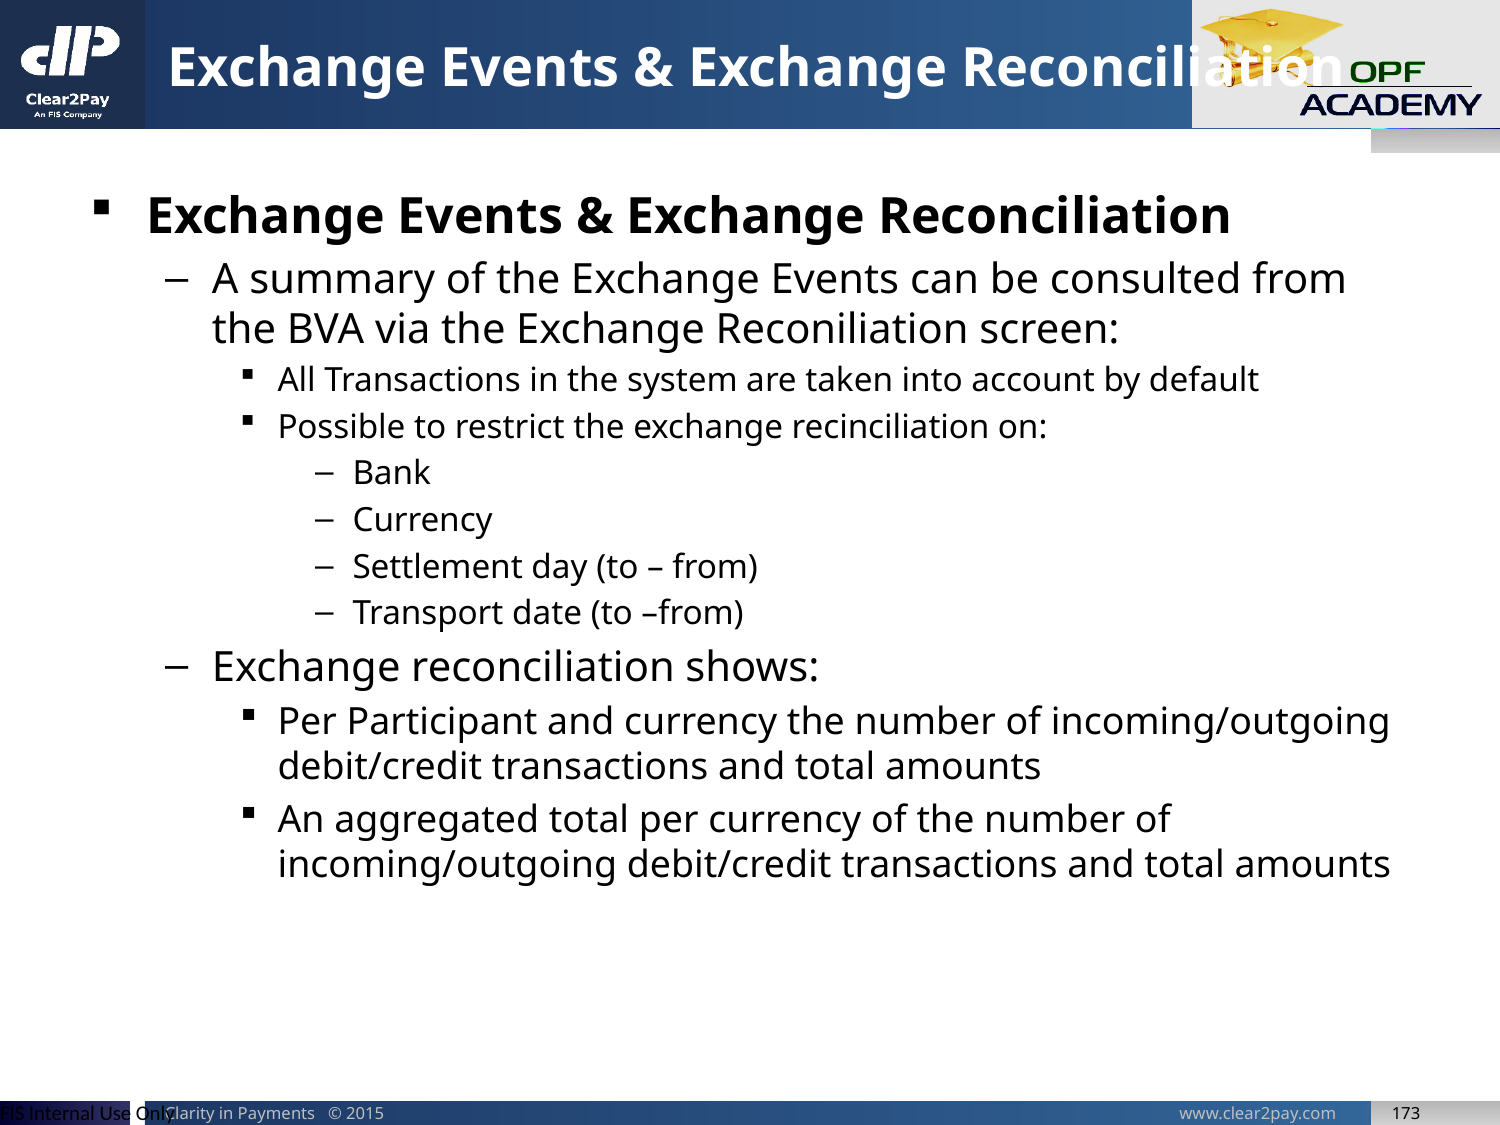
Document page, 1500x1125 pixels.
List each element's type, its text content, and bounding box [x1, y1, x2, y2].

list Exchange Events & Exchange Reconciliation A summary of the Exchange Events can be consulted from the BVA via the Exchange Reconiliation screen: All Transactions in the system are taken into account by default Possible to restrict the exchange recinciliation on: Bank Currency Settlement day (to – from) Transport date (to –from) Exchange reconciliation shows: Per Participant and currency the number of incoming/outgoing debit/credit transactions and total amounts An aggregated total per currency of the number of incoming/outgoing debit/credit transactions and total amounts [75, 175, 1425, 1067]
picture [0, 0, 145, 129]
picture [1372, 0, 1500, 129]
title Exchange Events & Exchange Reconciliation [152, 0, 1372, 129]
